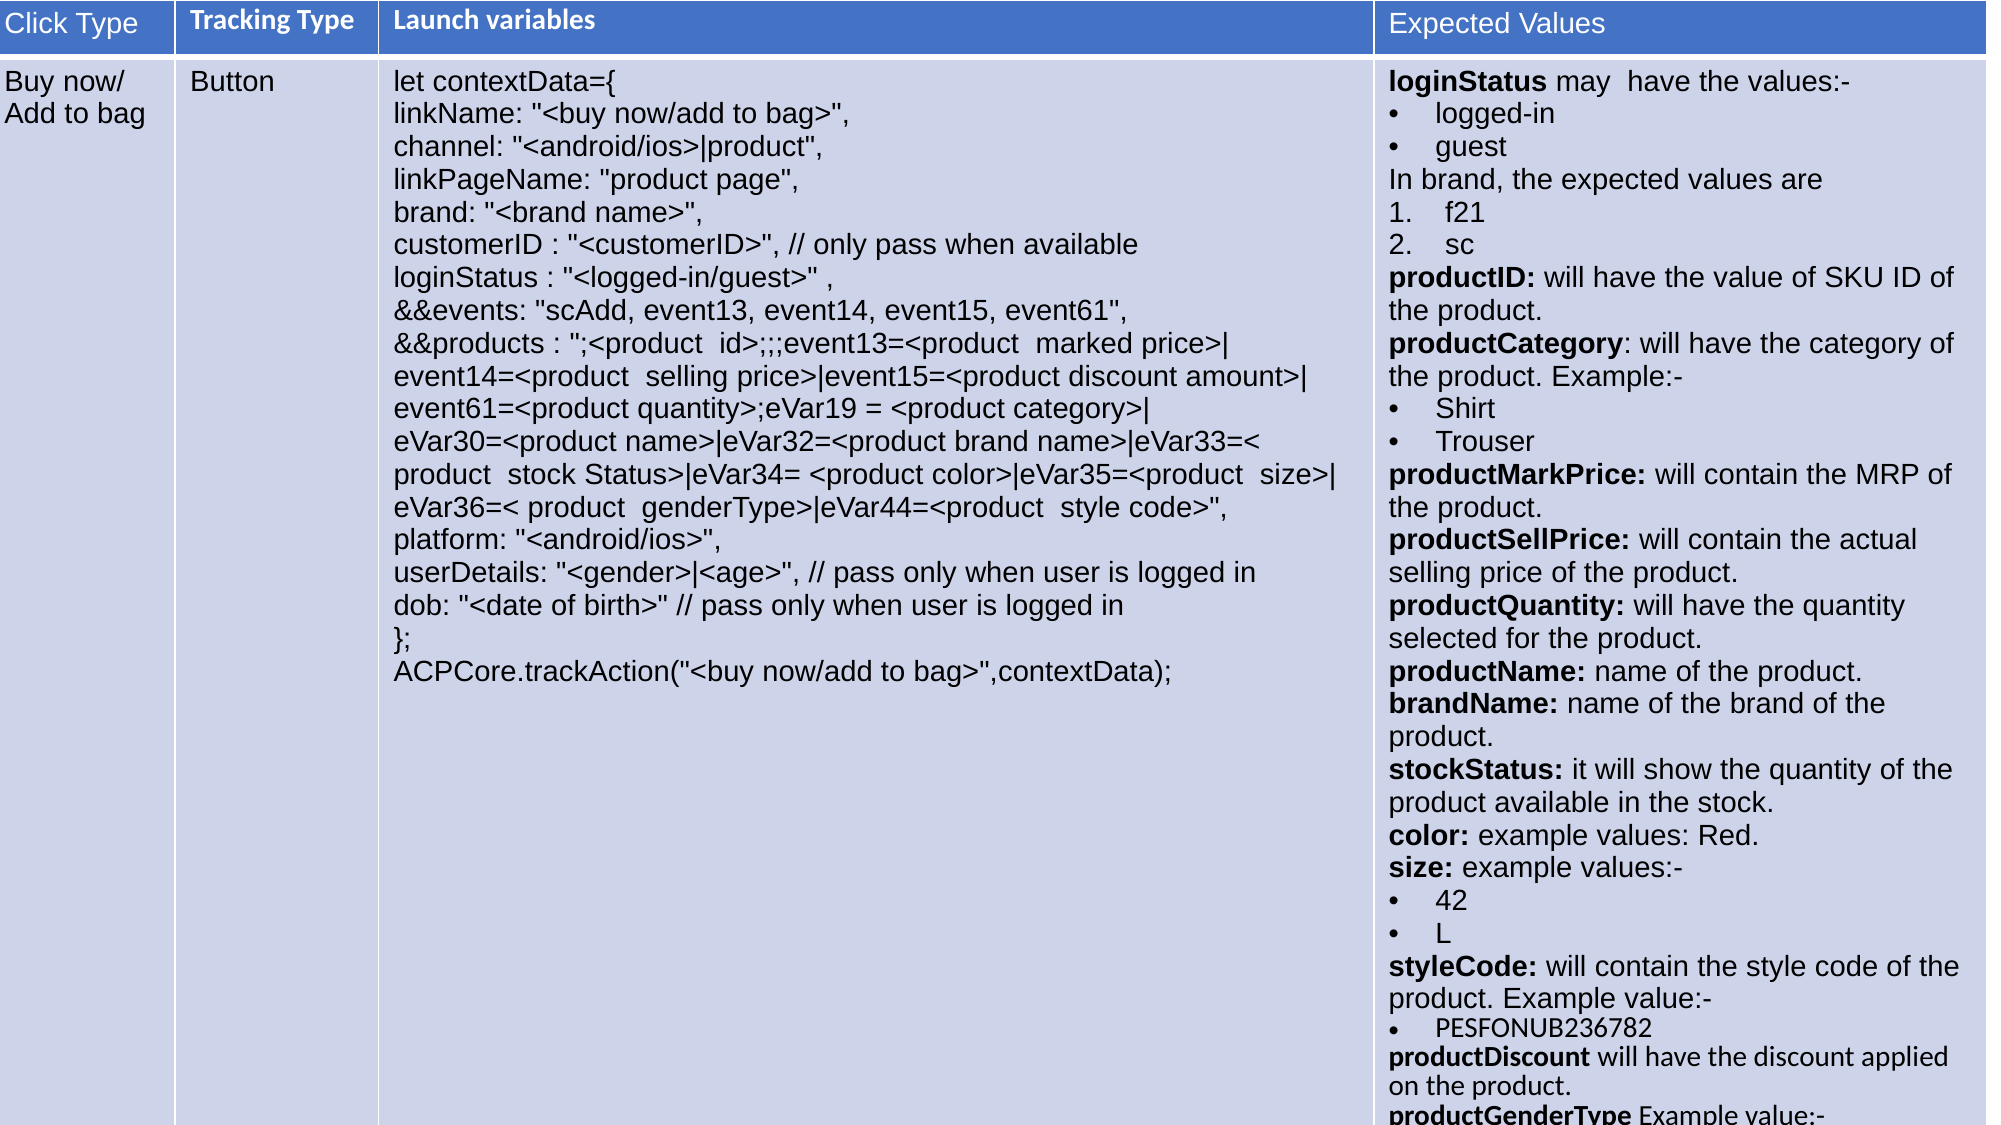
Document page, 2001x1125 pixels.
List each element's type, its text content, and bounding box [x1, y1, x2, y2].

table_header Expected Values [1375, 1, 1986, 54]
table_cell Button [176, 60, 378, 1125]
table_header Tracking Type [176, 1, 378, 54]
table_header Click Type [0, 1, 174, 54]
table_header Launch variables [379, 1, 1373, 54]
table_cell loginStatus may have the values:- logged-in guest In brand, the expected values are f21 sc productID: will have the value of SKU ID of the product. productCategory: will have the category of the product. Example:- Shirt Trouser productMarkPrice: will contain the MRP of the product. productSellPrice: will contain the actual selling price of the product. productQuantity: will have the quantity selected for the product. productName: name of the product. brandName: name of the brand of the product. stockStatus: it will show the quantity of the product available in the stock. color: example values: Red. size: example values:- 42 L styleCode: will contain the style code of the product. Example value:- PESFONUB236782 productDiscount will have the discount applied on the product. productGenderType Example value:- Female [1375, 60, 1986, 1125]
table_cell Buy now/ Add to bag [0, 60, 174, 1125]
table_cell let contextData={ linkName: "<buy now/add to bag>", channel: "<android/ios>|product", linkPageName: "product page", brand: "<brand name>", customerID : "<customerID>", // only pass when available loginStatus : "<logged-in/guest>" , &&events: "scAdd, event13, event14, event15, event61", &&products : ";<product id>;;;event13=<product marked price>|event14=<product selling price>|event15=<product discount amount>|event61=<product quantity>;eVar19 = <product category>|eVar30=<product name>|eVar32=<product brand name>|eVar33=< product stock Status>|eVar34= <product color>|eVar35=<product size>|eVar36=< product genderType>|eVar44=<product style code>", platform: "<android/ios>", userDetails: "<gender>|<age>", // pass only when user is logged in dob: "<date of birth>" // pass only when user is logged in }; ACPCore.trackAction("<buy now/add to bag>",contextData); [379, 60, 1373, 1125]
